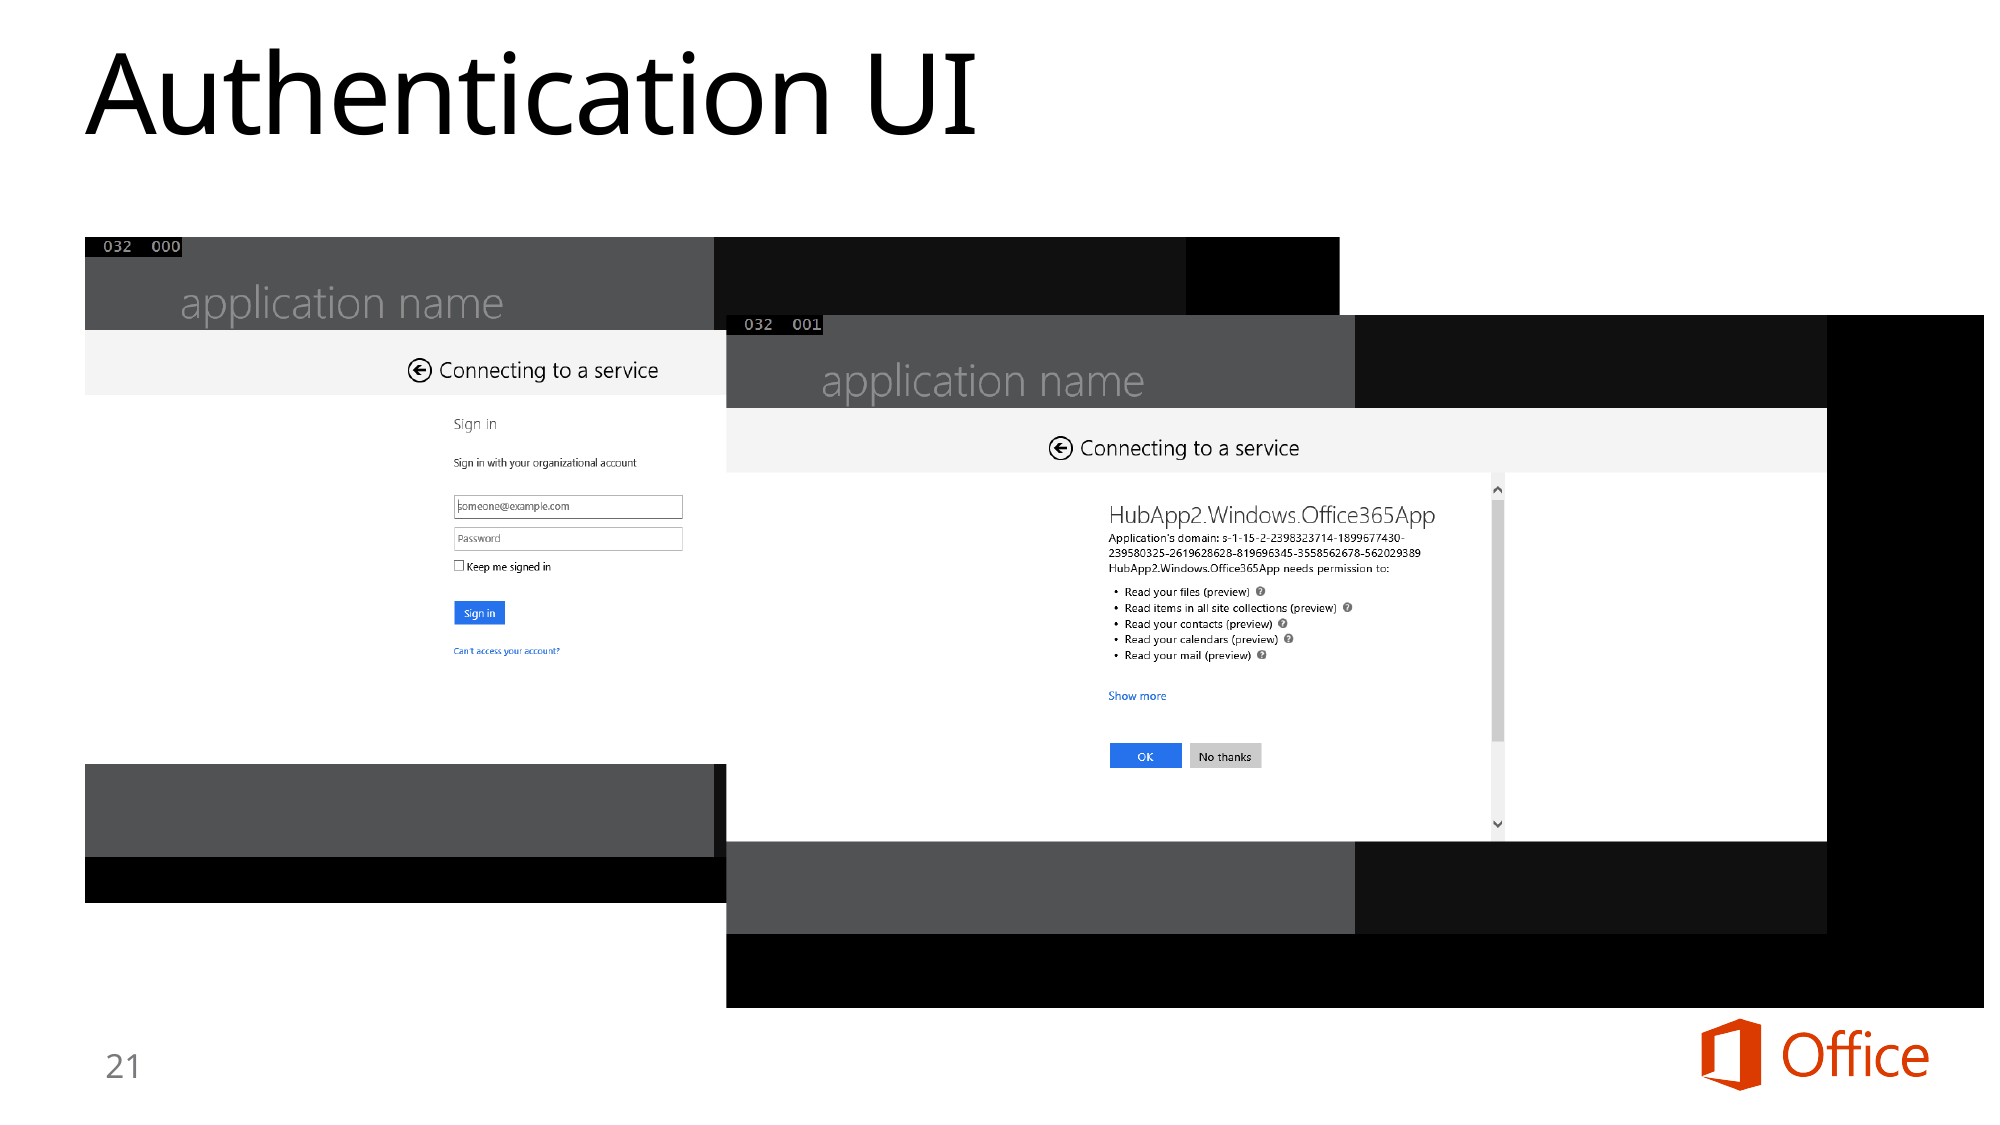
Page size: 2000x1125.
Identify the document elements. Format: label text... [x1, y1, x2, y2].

title Authentication UI [85, 37, 1914, 161]
slide_number 21 [85, 1049, 178, 1086]
picture [84, 237, 1985, 1122]
